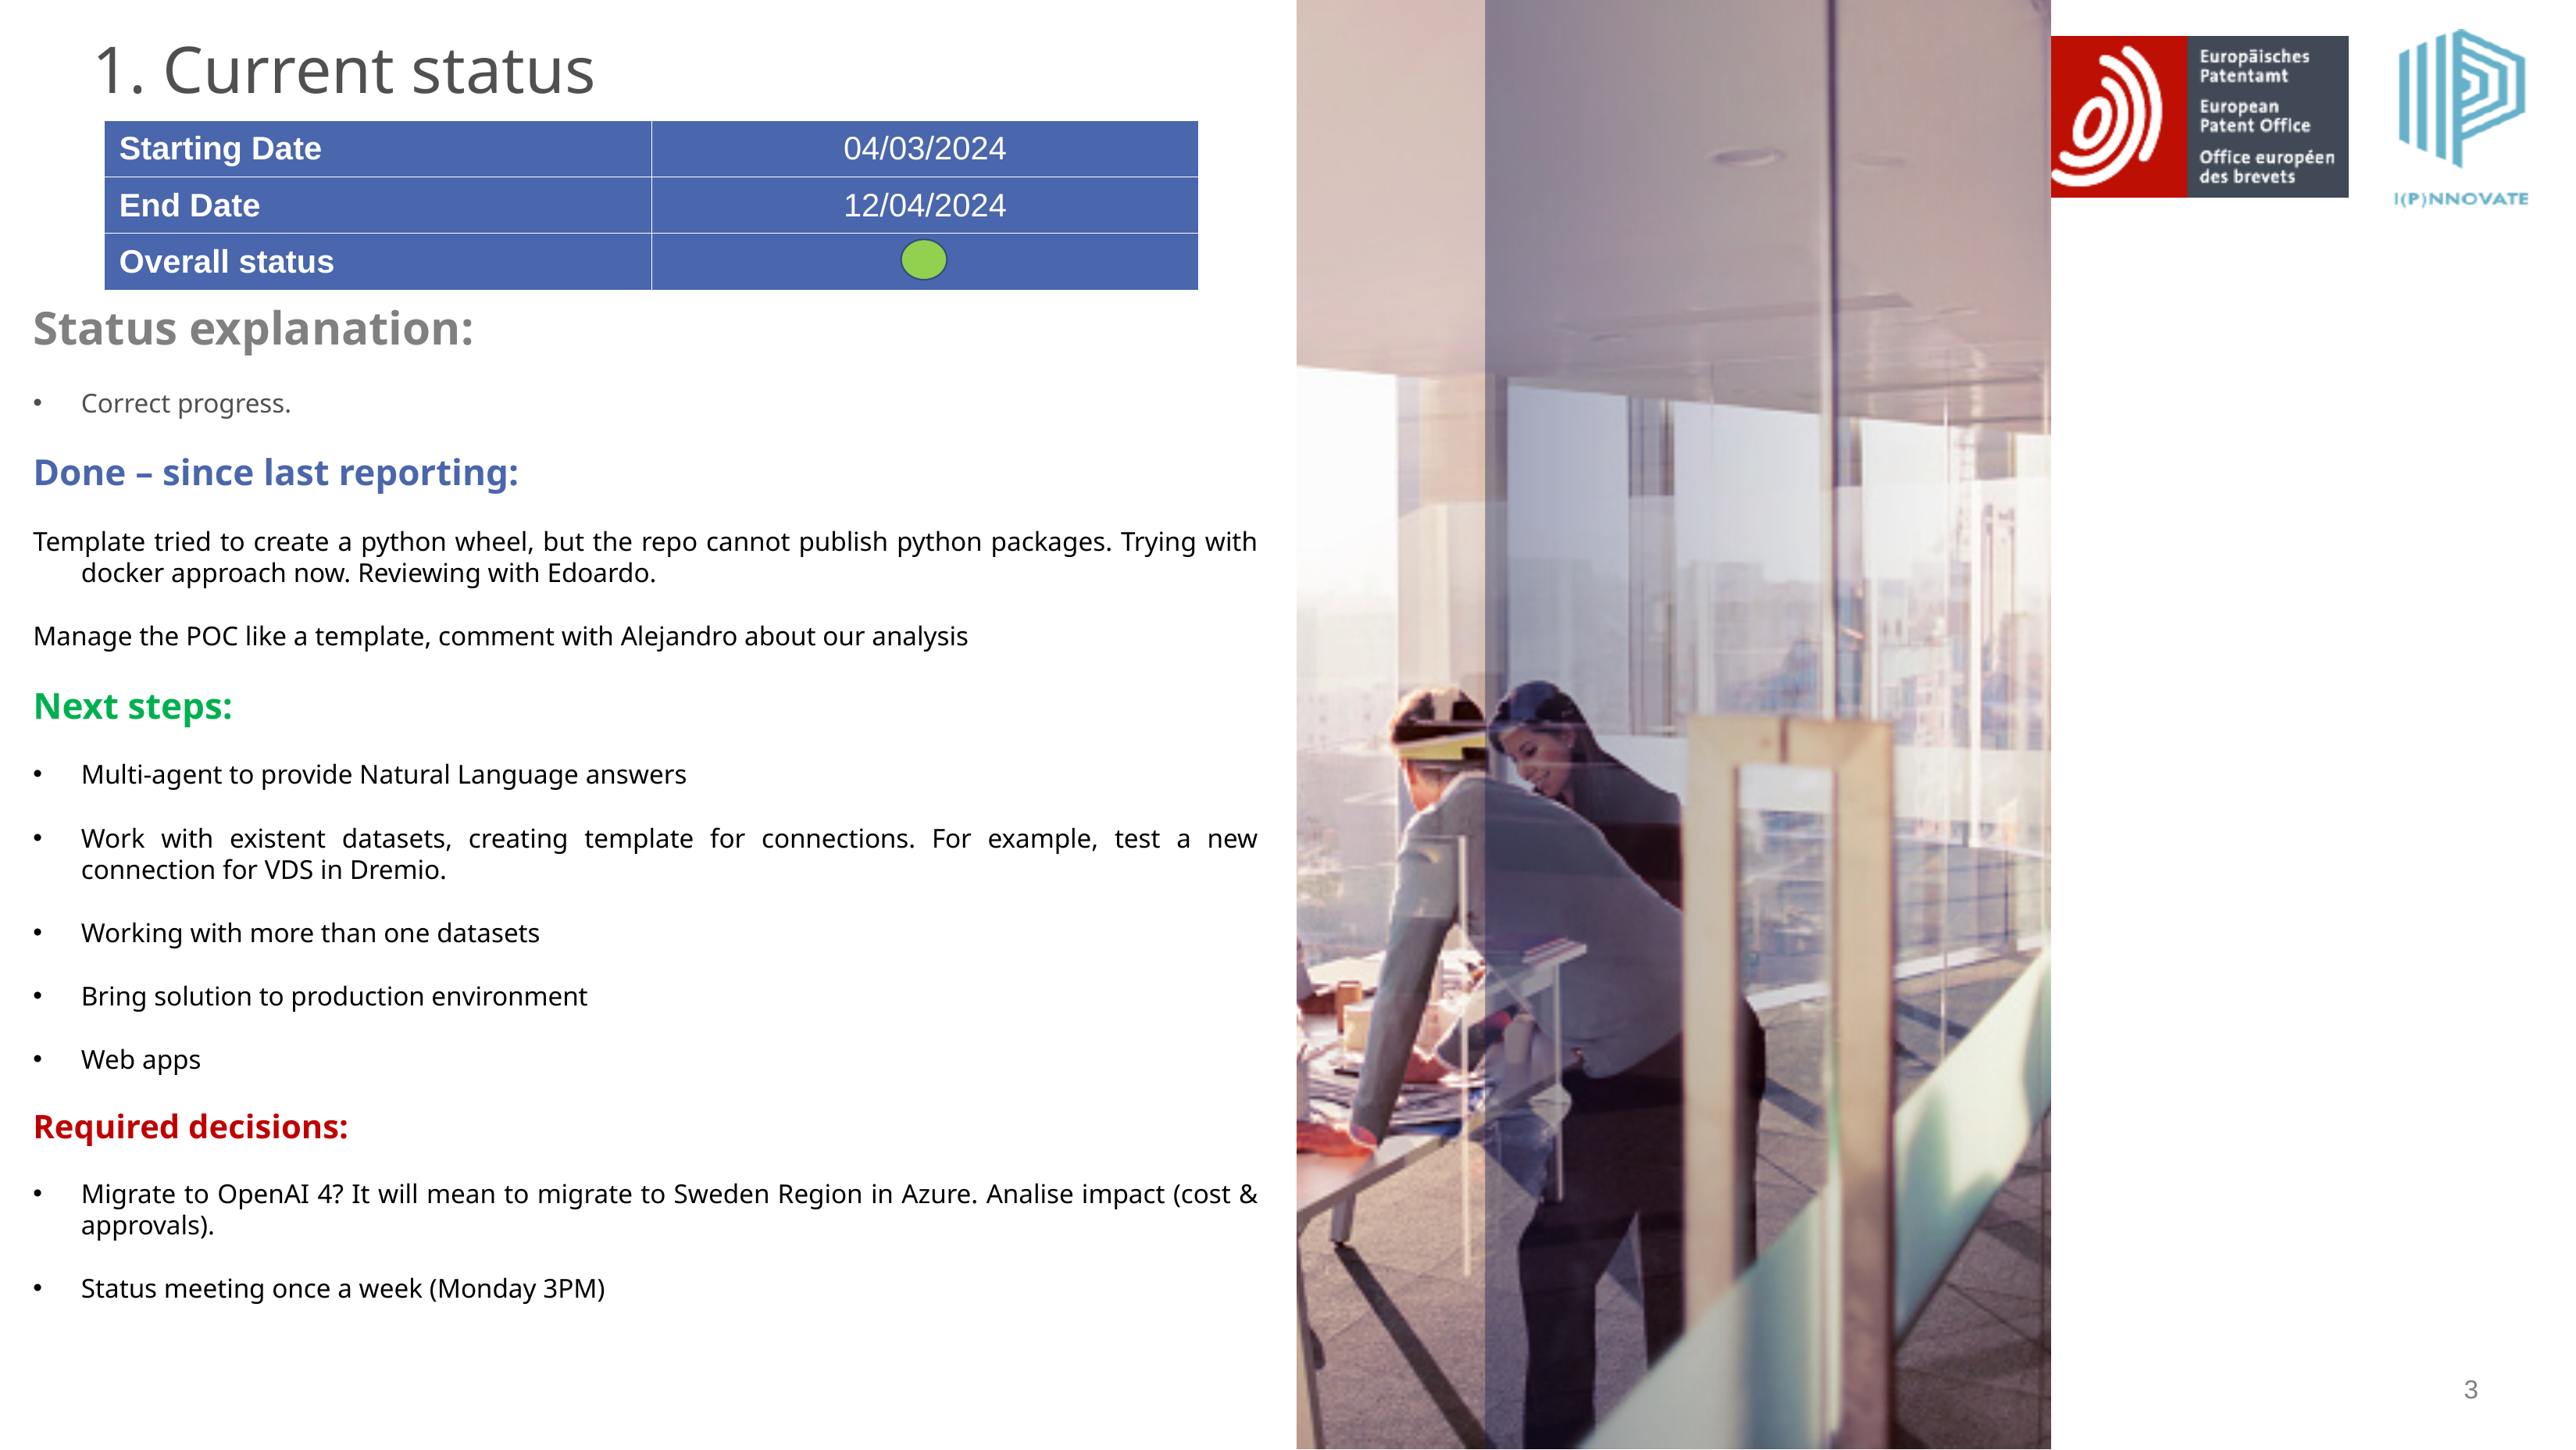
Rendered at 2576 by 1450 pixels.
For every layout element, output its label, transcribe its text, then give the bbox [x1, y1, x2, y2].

picture [1297, 0, 2349, 1449]
table_header Starting Date [105, 121, 651, 177]
table_cell Overall status [105, 234, 651, 290]
text_box 1. Current status [80, 24, 1297, 121]
table_header 04/03/2024 [652, 121, 1198, 177]
text_box [900, 238, 948, 281]
table_cell 12/04/2024 [652, 177, 1198, 233]
list Status explanation: Correct progress. Done – since last reporting: Template tried to create a python wheel, but the repo cannot publish python packages. Trying with docker approach now. Reviewing with Edoardo. Manage the POC like a template, comment with Alejandro about our analysis Next steps: Multi-agent to provide Natural Language answers Work with existent datasets, creating template for connections. For example, test a new connection for VDS in Dremio. Working with more than one datasets Bring solution to production environment Web apps Required decisions: Migrate to OpenAI 4? It will mean to migrate to Sweden Region in Azure. Analise impact (cost & approvals). Status meeting once a week (Monday 3PM) [13, 290, 1279, 1425]
text_box 3 [2139, 1365, 2491, 1412]
table_cell [652, 234, 1198, 290]
table_cell End Date [105, 177, 651, 233]
